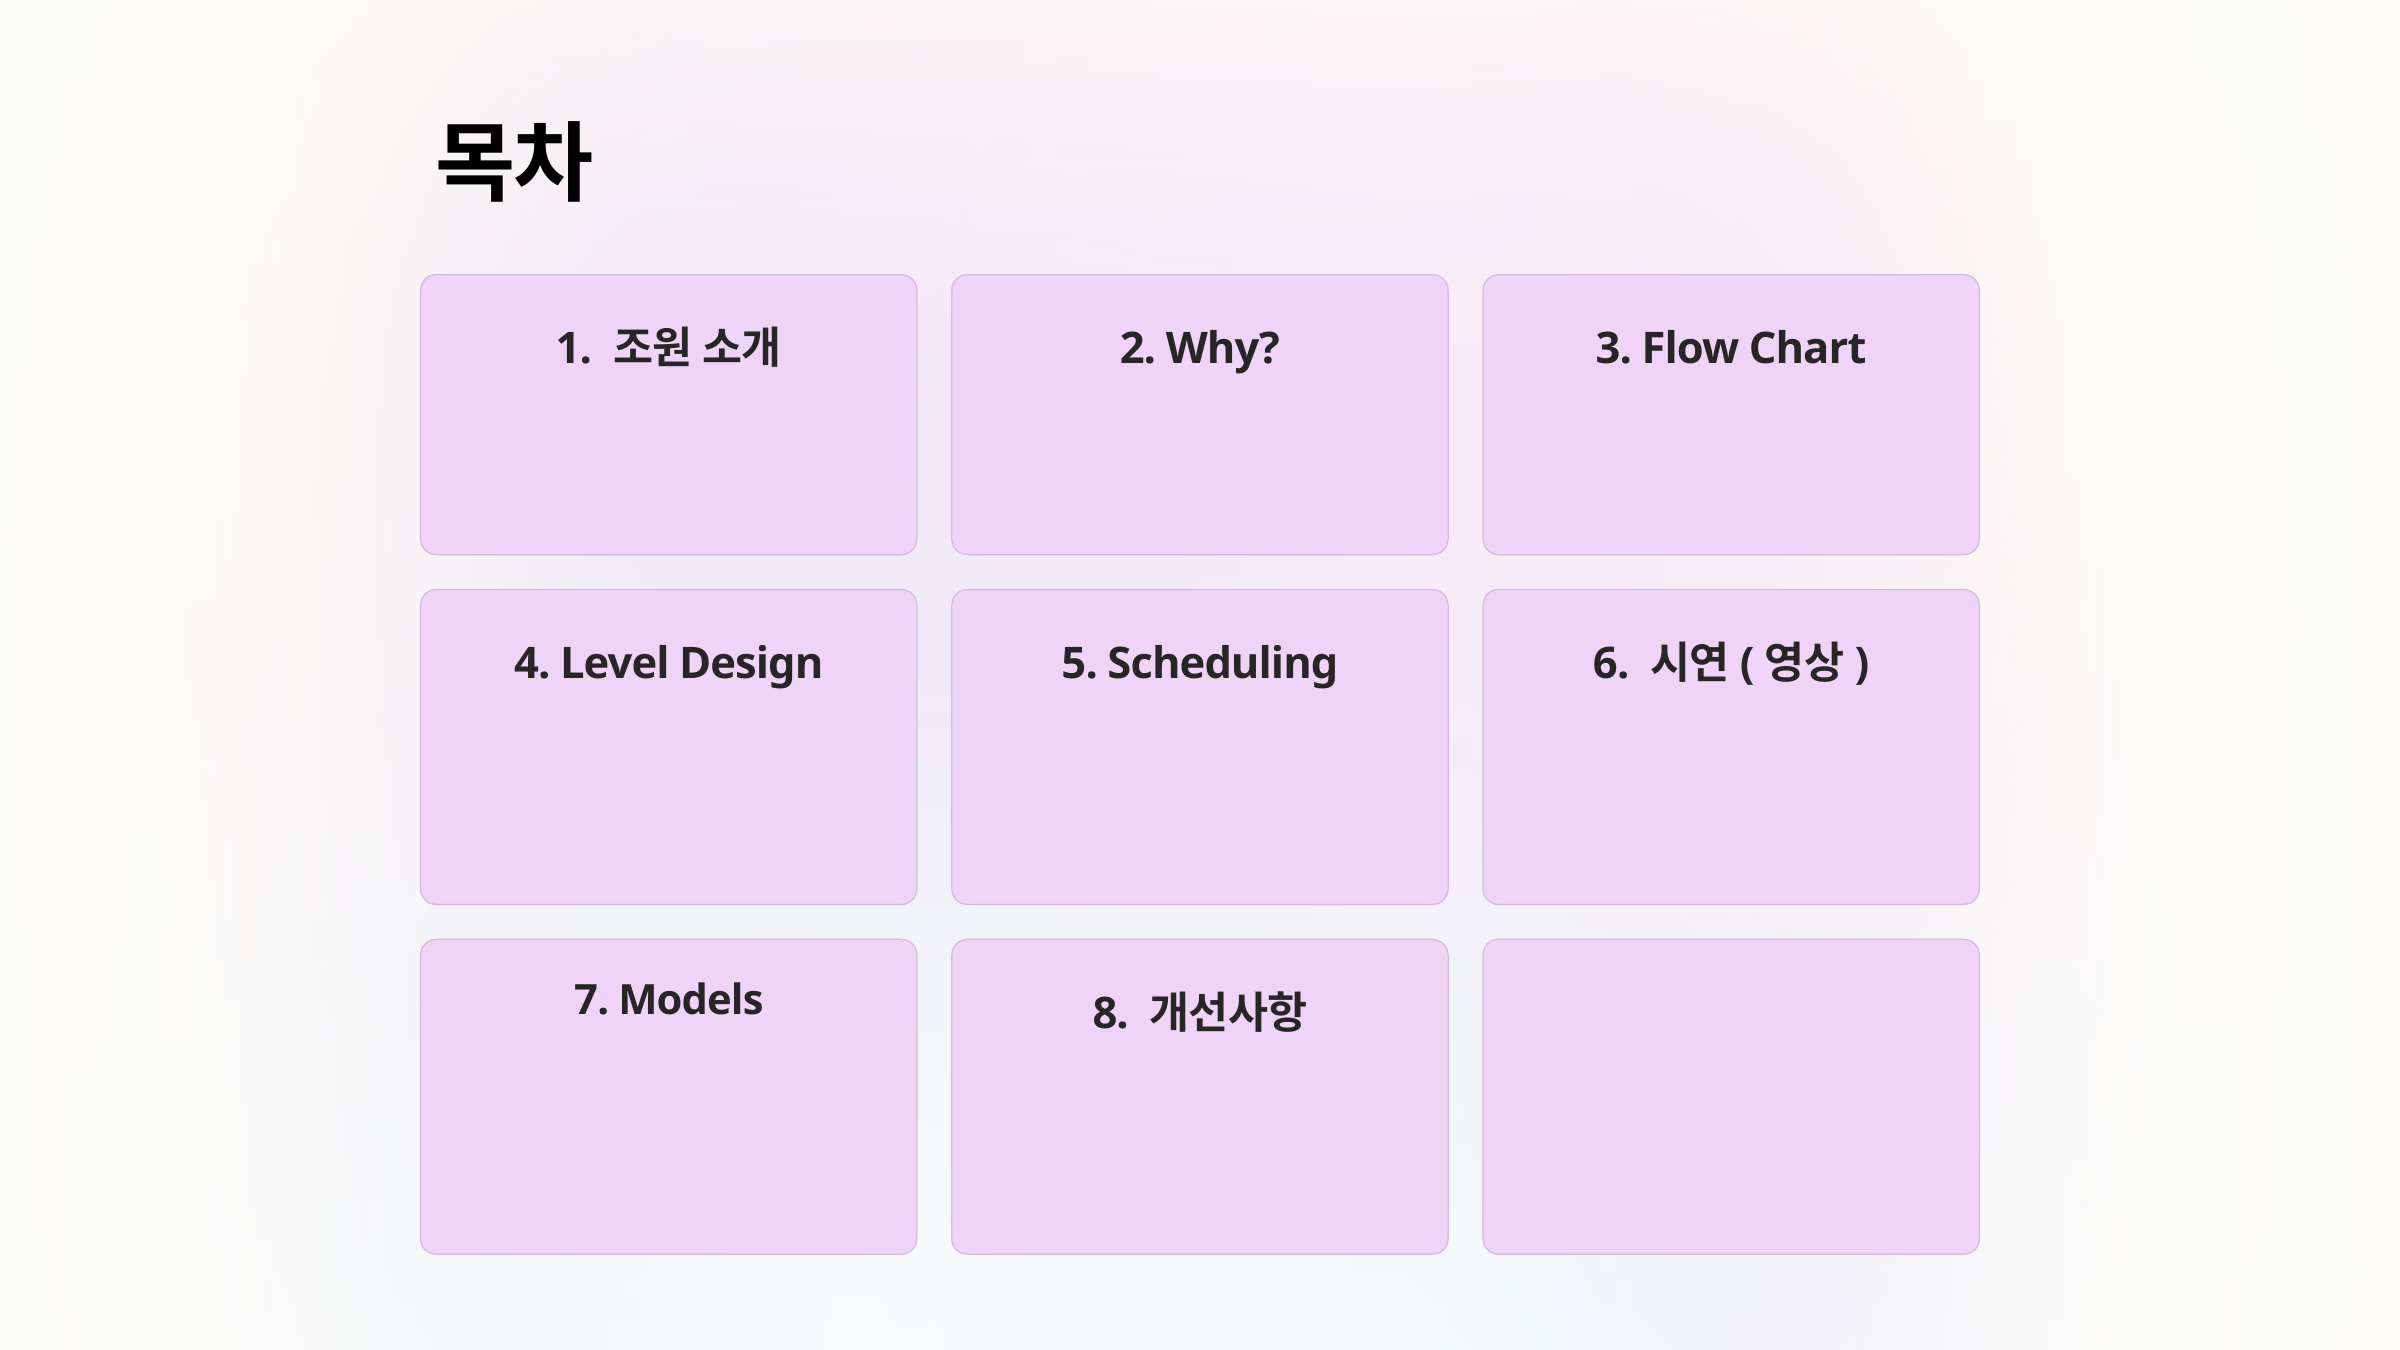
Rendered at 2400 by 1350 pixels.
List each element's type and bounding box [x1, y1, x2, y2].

text_box [1483, 939, 1980, 1255]
text_box [951, 274, 1449, 555]
text_box [1483, 589, 1980, 905]
text_box [1483, 274, 1980, 555]
picture [0, 0, 2400, 1350]
text_box [951, 589, 1449, 905]
text_box [420, 589, 917, 905]
text_box [951, 939, 1449, 1255]
text_box [420, 939, 917, 1255]
text_box [420, 274, 917, 555]
